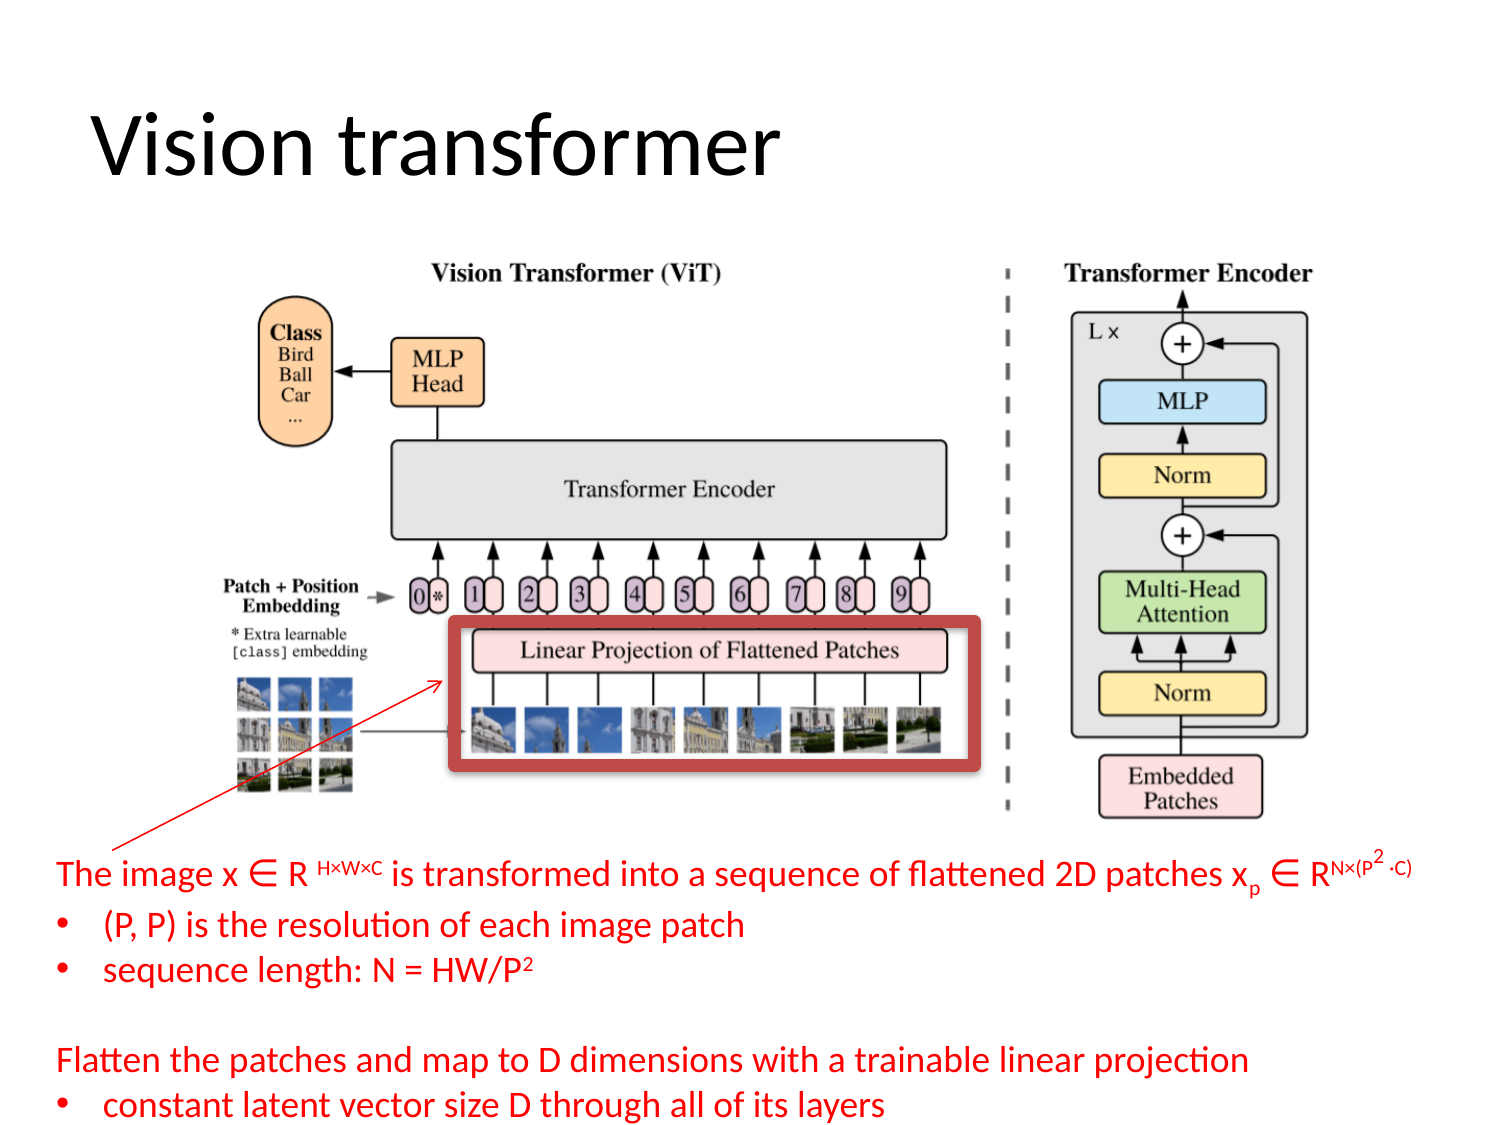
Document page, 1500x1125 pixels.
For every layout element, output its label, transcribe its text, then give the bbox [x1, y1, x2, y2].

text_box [111, 680, 444, 851]
title Vision transformer [75, 45, 1425, 233]
picture [18, 243, 1482, 851]
text_box The image x ∈ R H×W×C is transformed into a sequence of flattened 2D patches xp ∈ RN×(P2 ·C) (P, P) is the resolution of each image patch sequence length: N = HW/P2 Flatten the patches and map to D dimensions with a trainable linear projection constant latent vector size D through all of its layers [41, 860, 1447, 1125]
